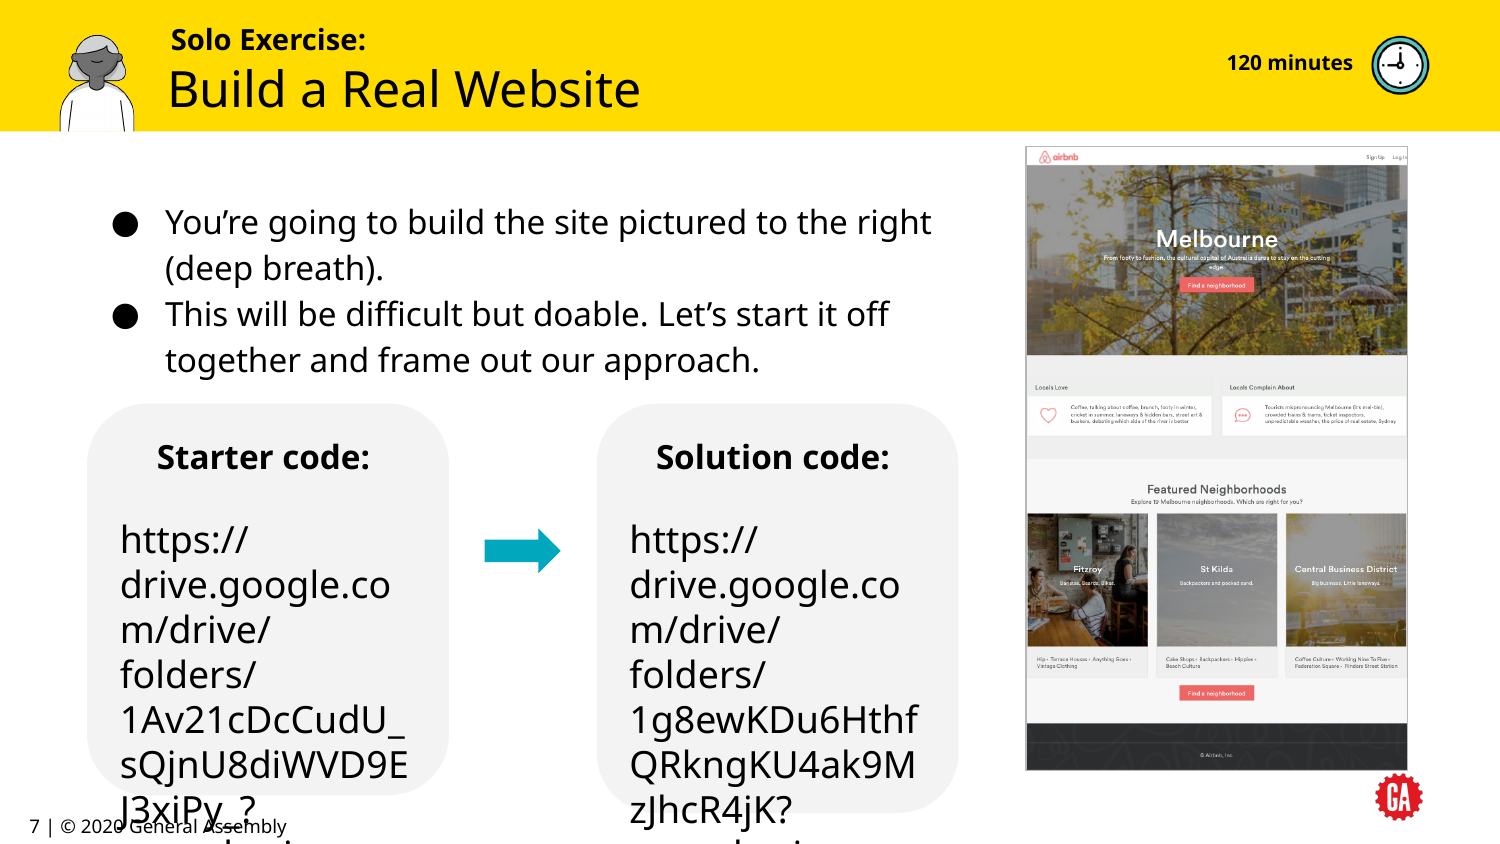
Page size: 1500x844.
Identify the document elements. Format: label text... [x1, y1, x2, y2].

text_box Starter code: https://drive.google.com/drive/folders/1Av21cDcCudU_sQjnU8diWVD9EJ3xiPy_?usp=sharing [87, 403, 449, 795]
picture [1368, 32, 1433, 98]
slide_number ‹#› [0, 779, 82, 844]
text_box [484, 528, 561, 574]
subtitle 120 minutes [1148, 34, 1369, 89]
list You’re going to build the site pictured to the right (deep breath). This will be difficult but doable. Let’s start it off together and frame out our approach. [75, 180, 982, 374]
picture [1026, 146, 1425, 823]
slide_number ‹#› | © 2020 General Assembly [14, 795, 404, 844]
title Build a Real Website [152, 42, 974, 118]
picture [18, 27, 169, 132]
text_box Solution code: https://drive.google.com/drive/folders/1g8ewKDu6HthfQRkngKU4ak9MzJhcR4jK?usp=sharing [596, 403, 959, 814]
